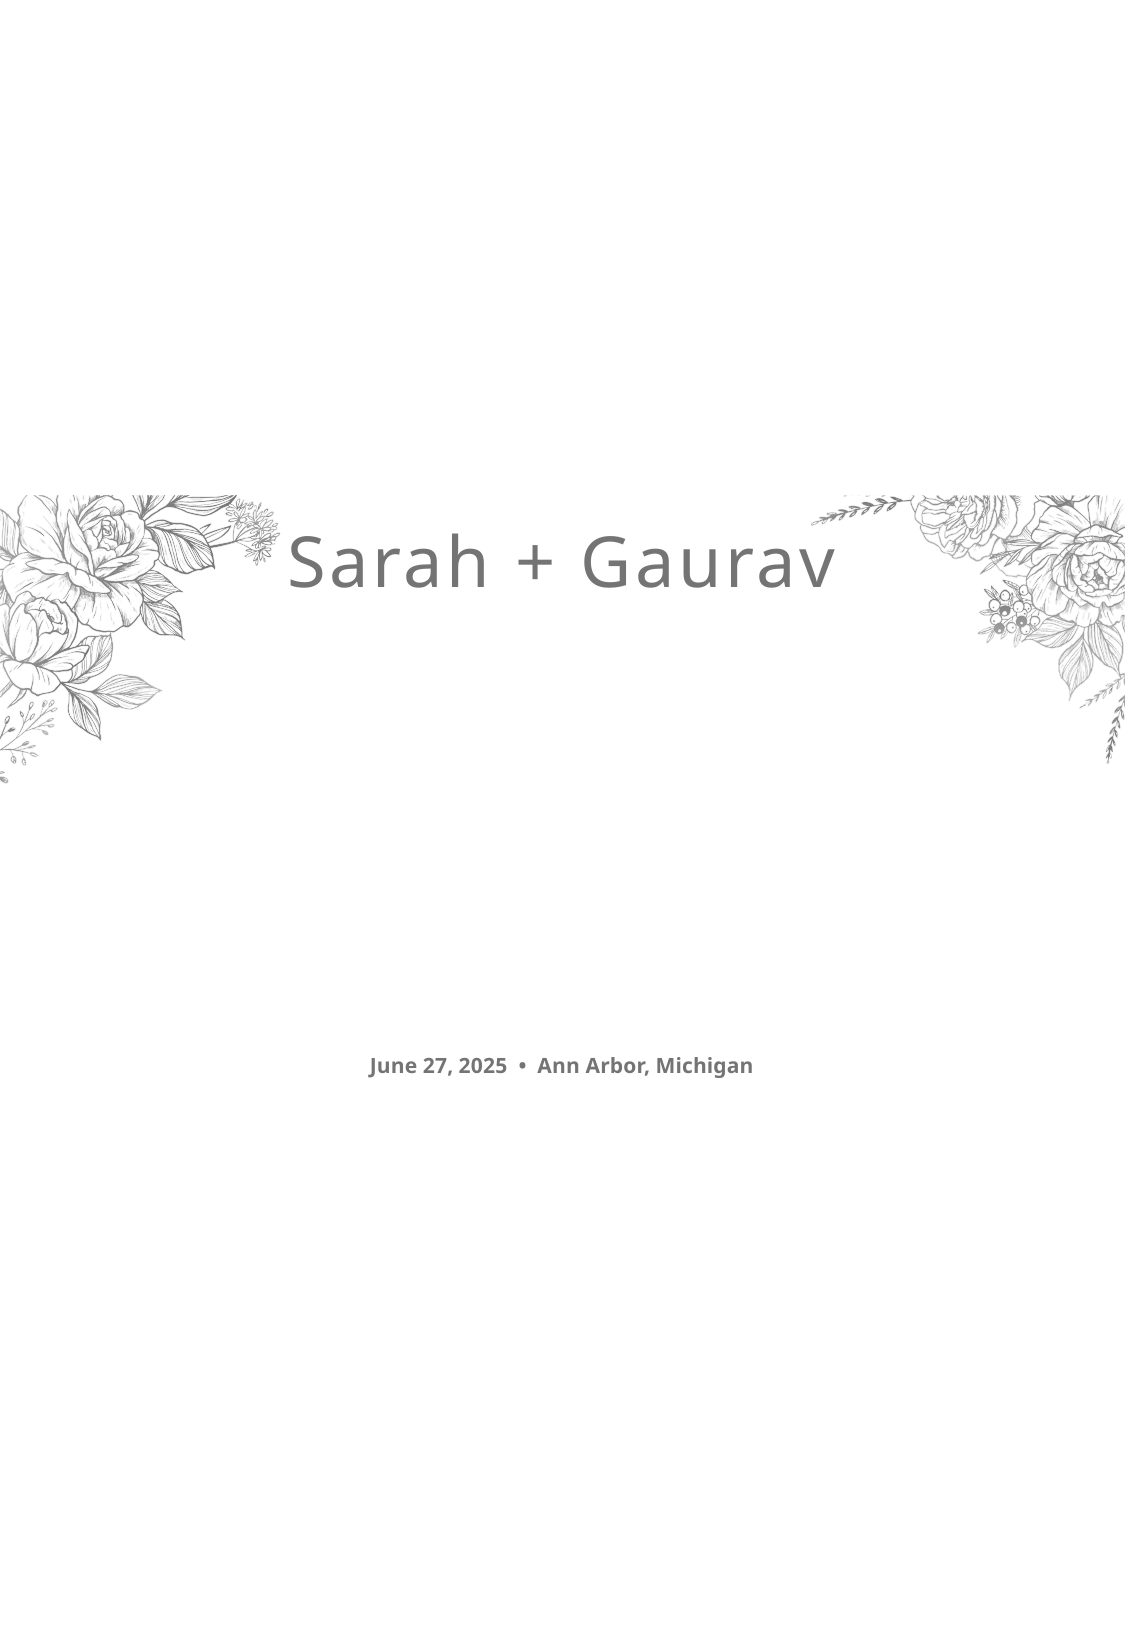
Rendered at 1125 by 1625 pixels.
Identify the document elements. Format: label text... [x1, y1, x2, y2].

picture [829, 473, 1104, 791]
picture [0, 495, 284, 788]
text_box June 27, 2025 • Ann Arbor, Michigan [331, 1044, 794, 1085]
text_box Sarah + Gaurav [284, 510, 808, 610]
